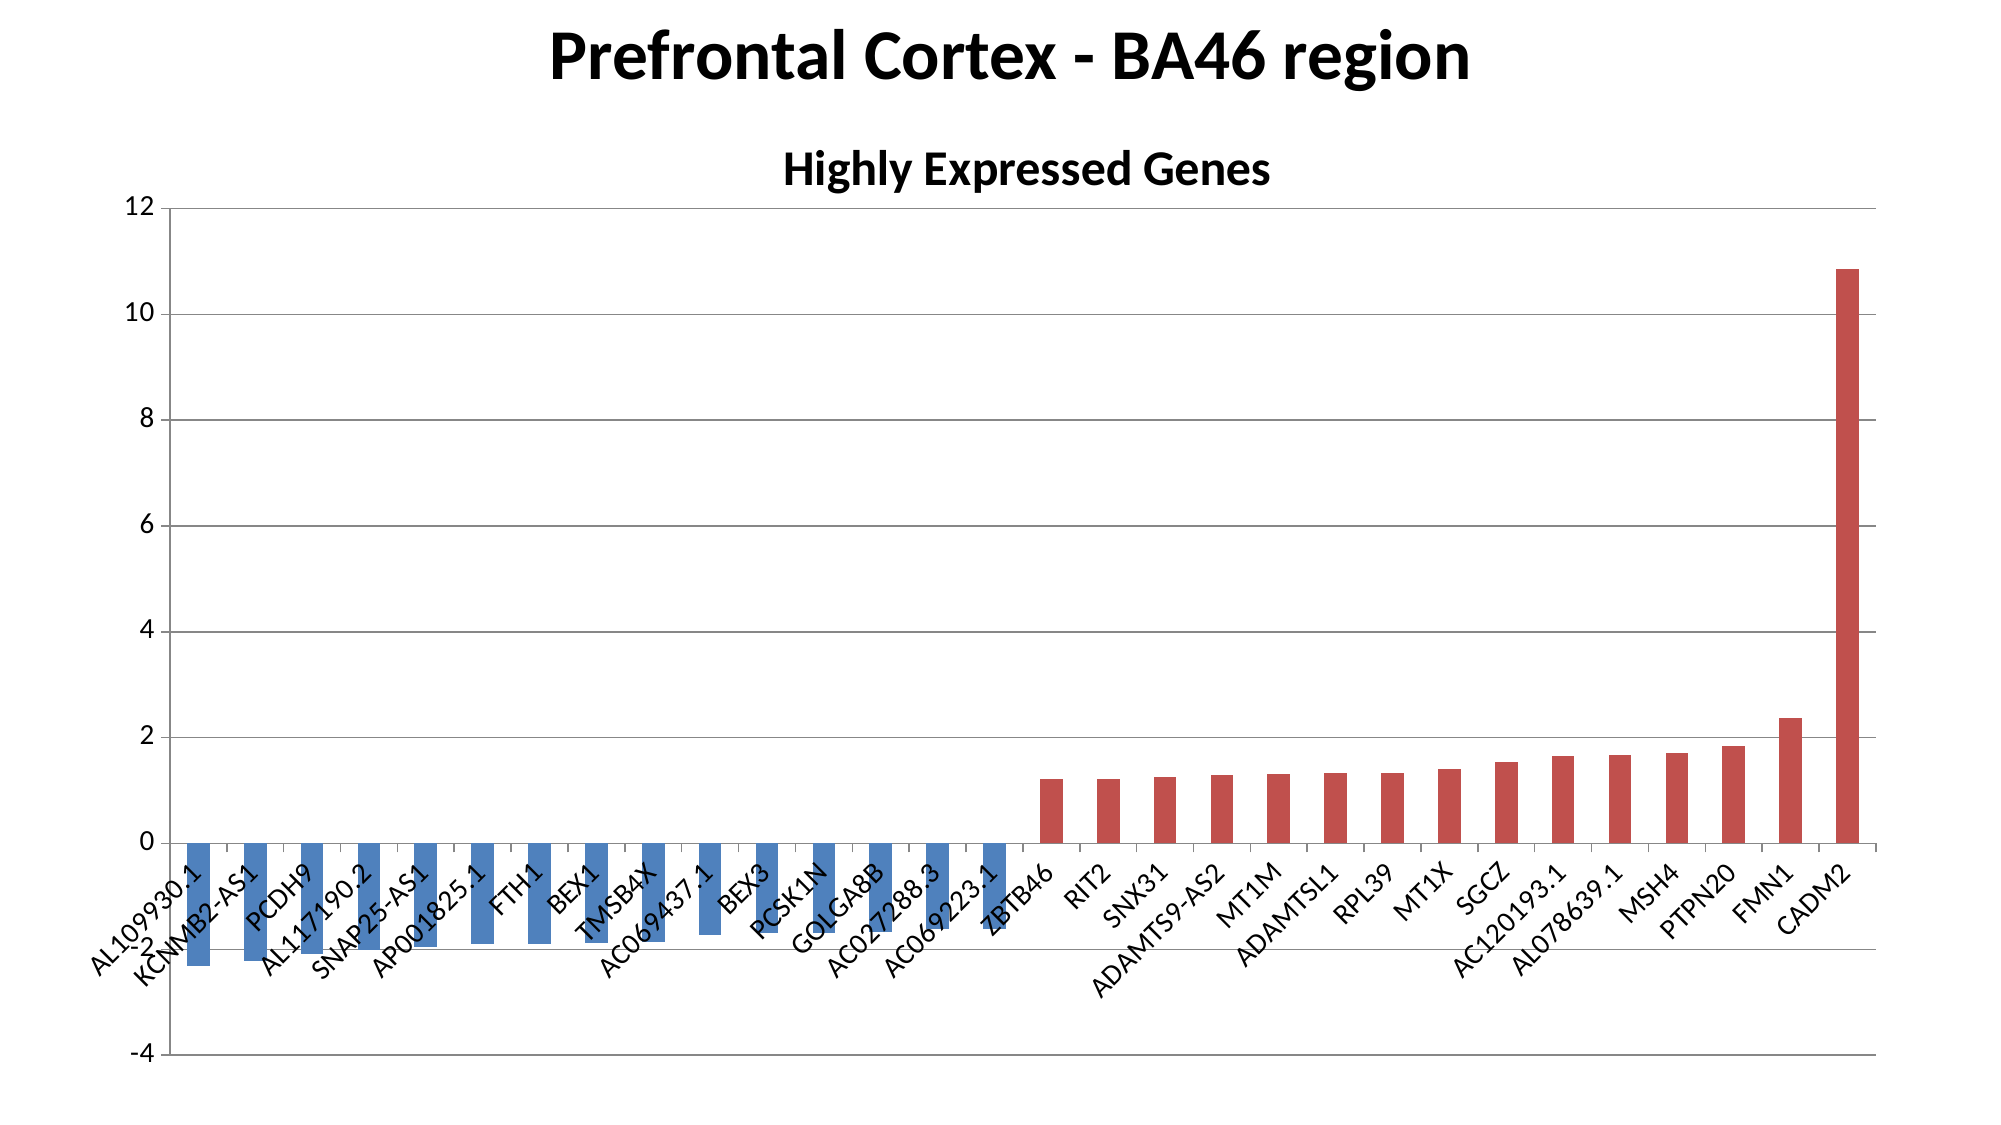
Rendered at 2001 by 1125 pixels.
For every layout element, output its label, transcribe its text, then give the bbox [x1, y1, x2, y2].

title Prefrontal Cortex - BA46 region [111, 0, 1912, 132]
chart [83, 132, 1914, 1076]
